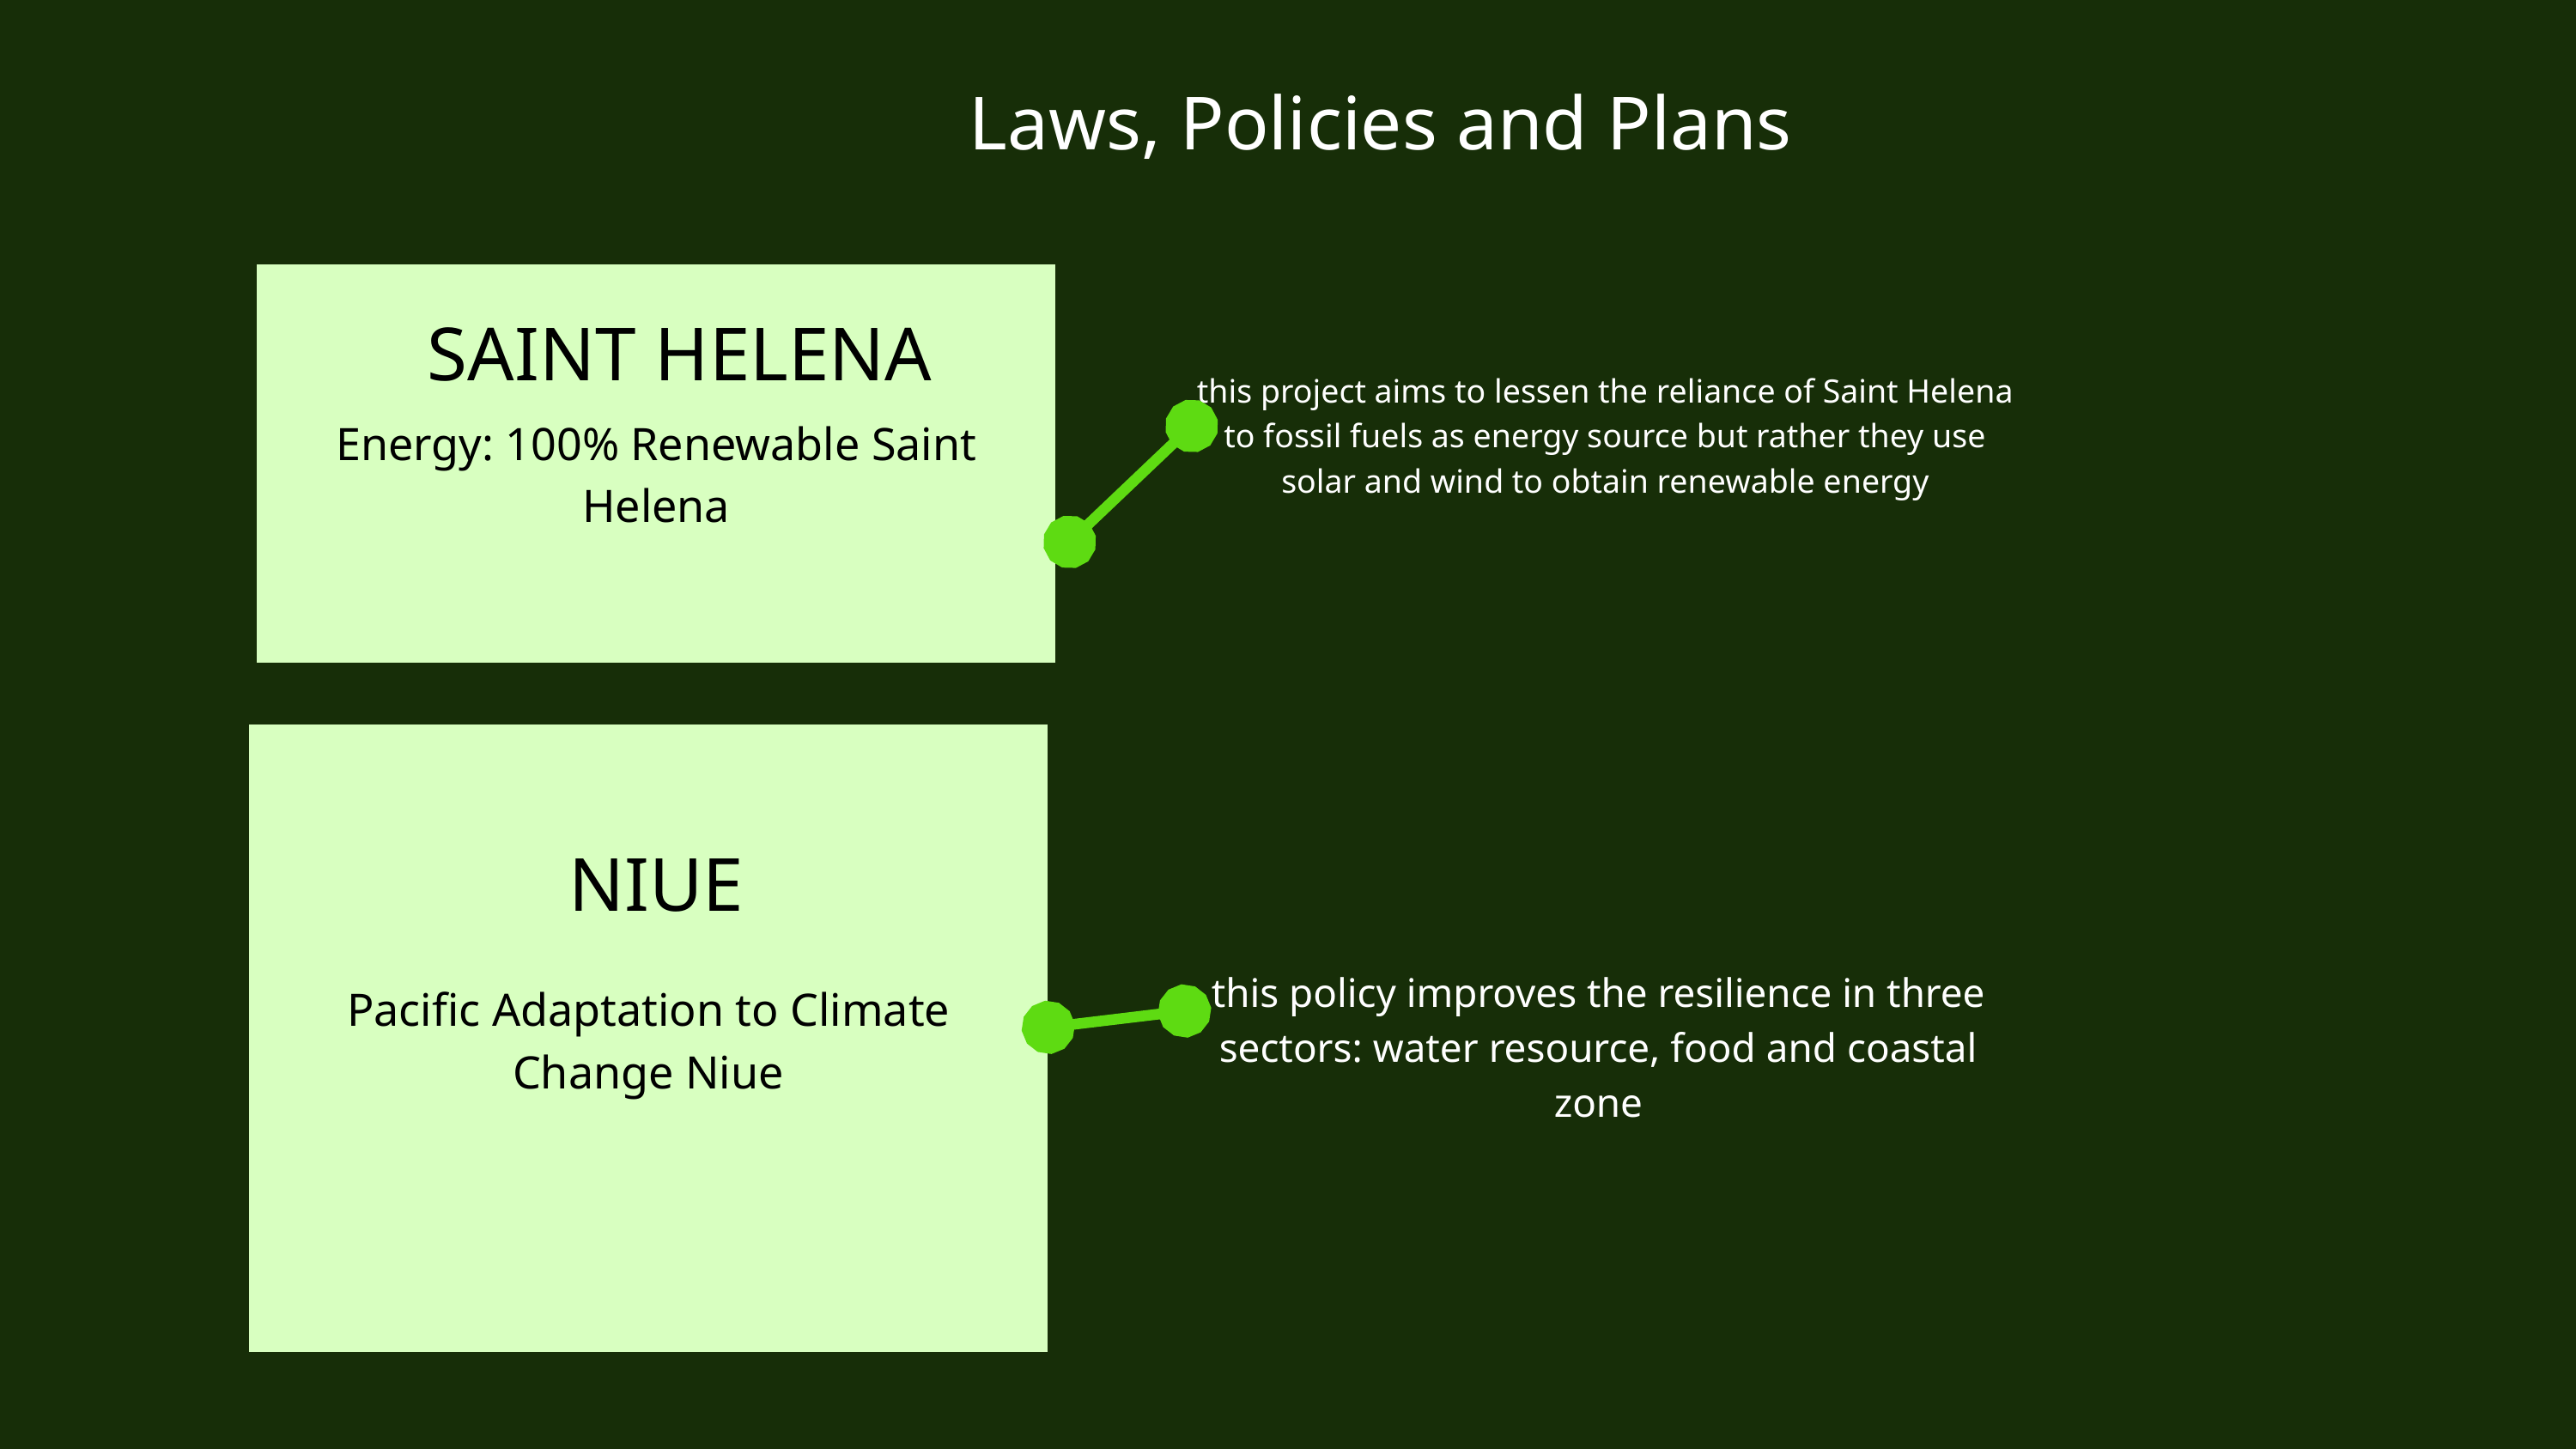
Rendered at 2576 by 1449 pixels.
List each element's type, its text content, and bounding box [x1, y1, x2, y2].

text_box [1060, 417, 1200, 551]
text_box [249, 724, 1048, 1353]
text_box [1053, 1002, 1194, 1035]
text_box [257, 264, 1056, 664]
text_box this policy improves the resilience in three sectors: water resource, food and coastal zone [1184, 960, 2013, 1125]
text_box this project aims to lessen the reliance of Saint Helena to fossil fuels as energy source but rather they use solar and wind to obtain renewable energy [1191, 364, 2020, 500]
text_box Laws, Policies and Plans [943, 61, 1820, 165]
